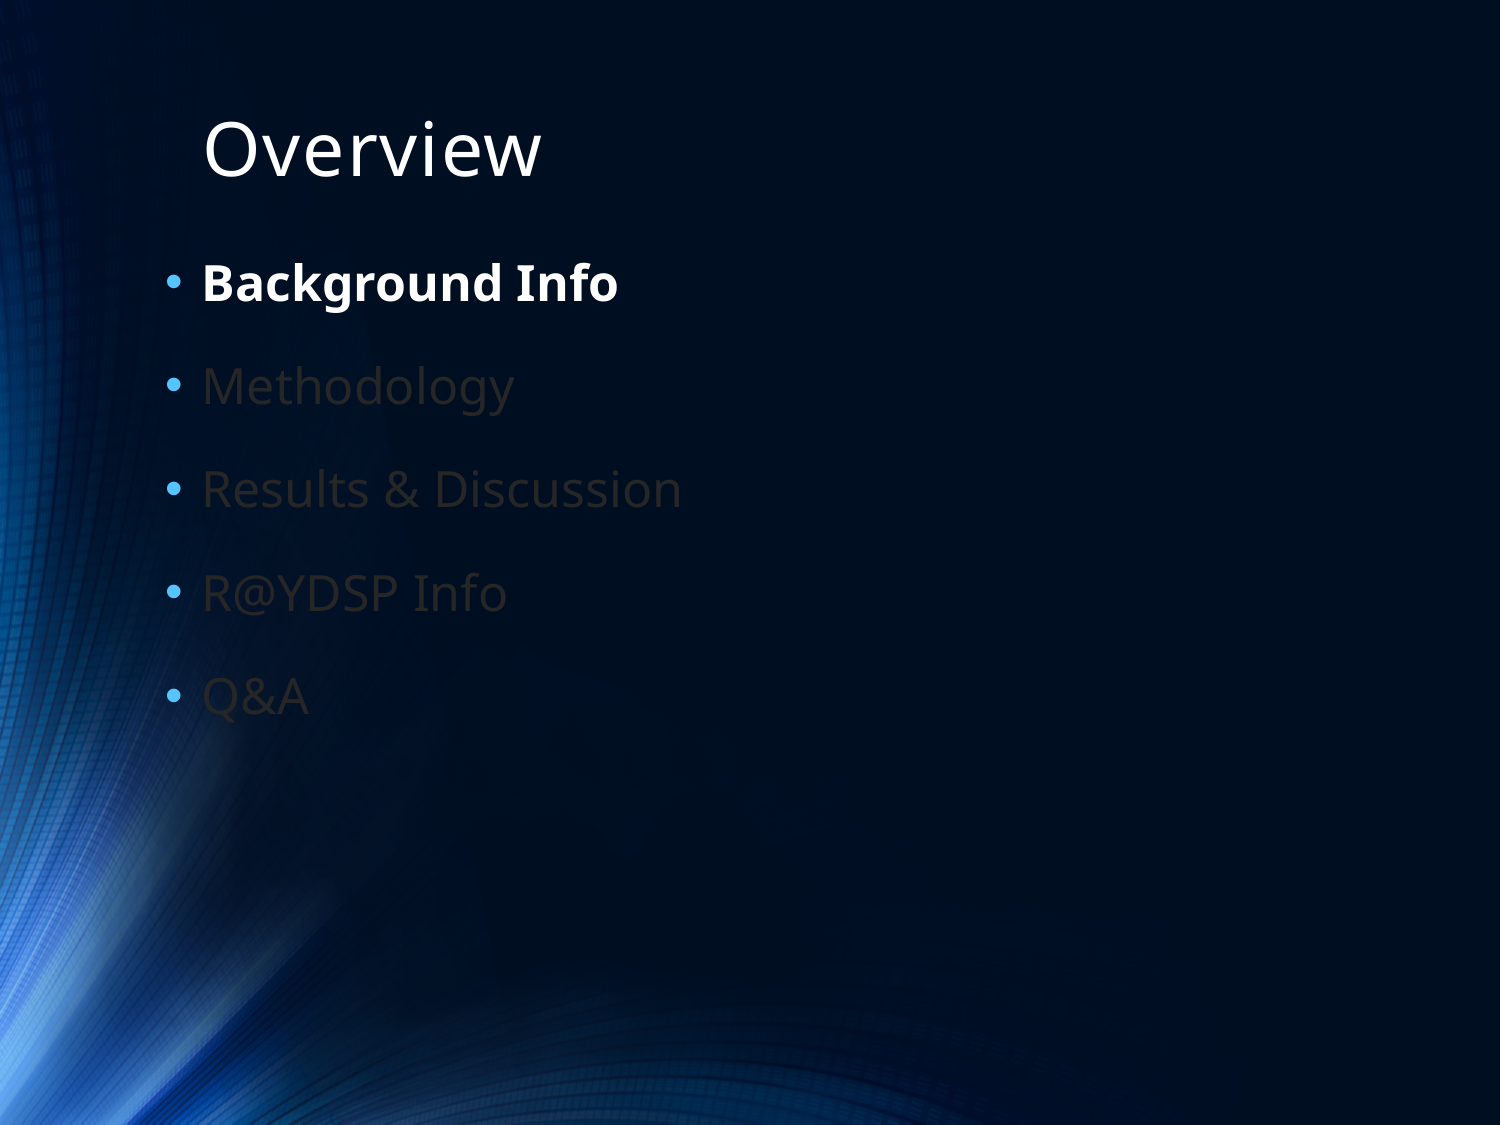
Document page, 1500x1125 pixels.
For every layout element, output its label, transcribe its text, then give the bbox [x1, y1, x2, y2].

picture [0, 0, 1500, 1125]
title Overview [187, 50, 1313, 200]
list Background Info Methodology Results & Discussion R@YDSP Info Q&A [150, 237, 1425, 920]
